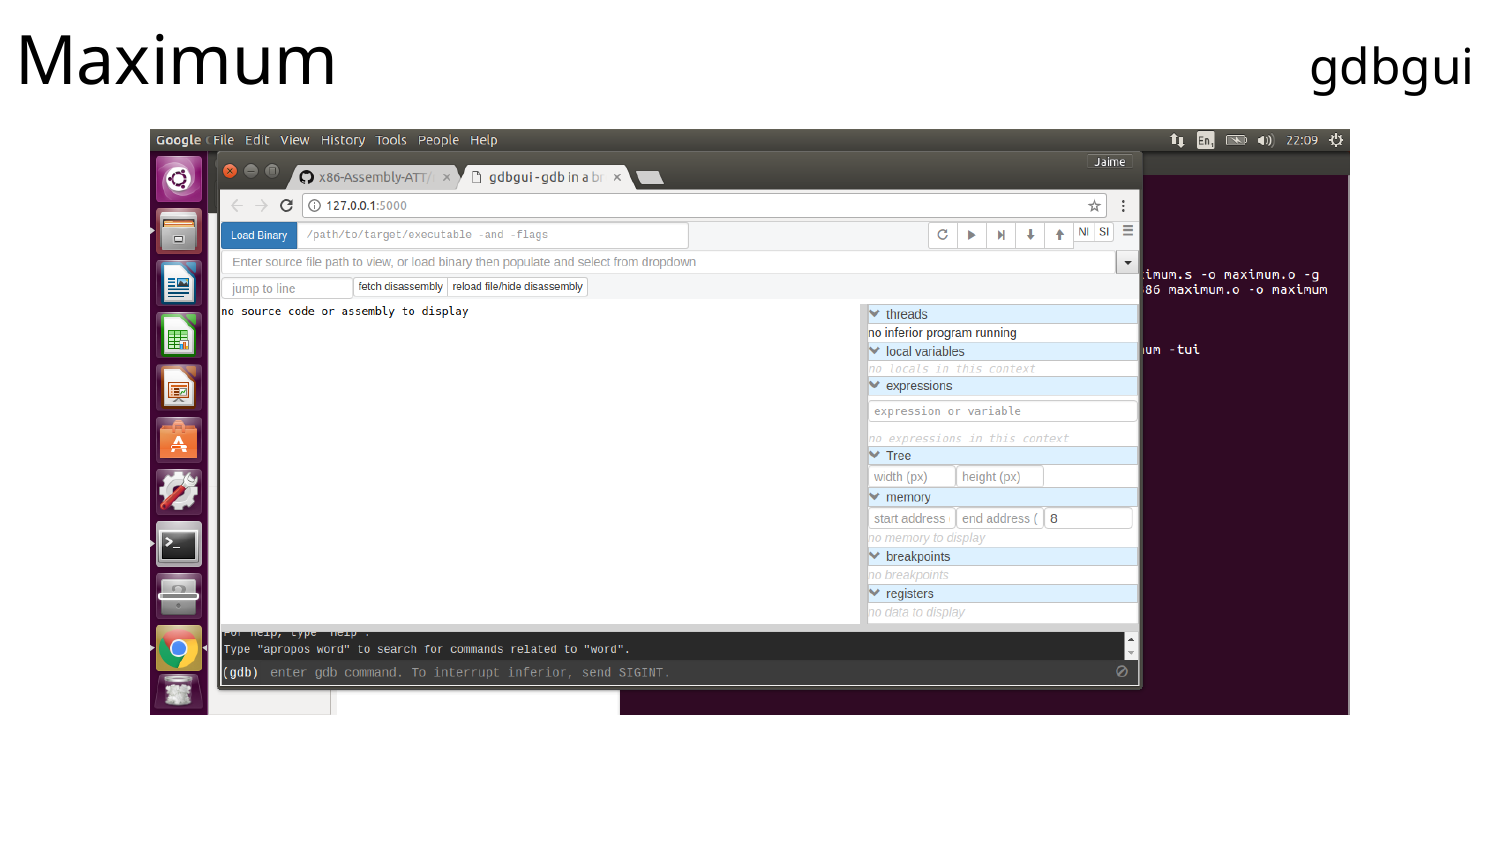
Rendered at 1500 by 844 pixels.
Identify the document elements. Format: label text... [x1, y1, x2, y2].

text_box Maximum gdbgui [0, 0, 1500, 145]
picture [149, 129, 1350, 715]
